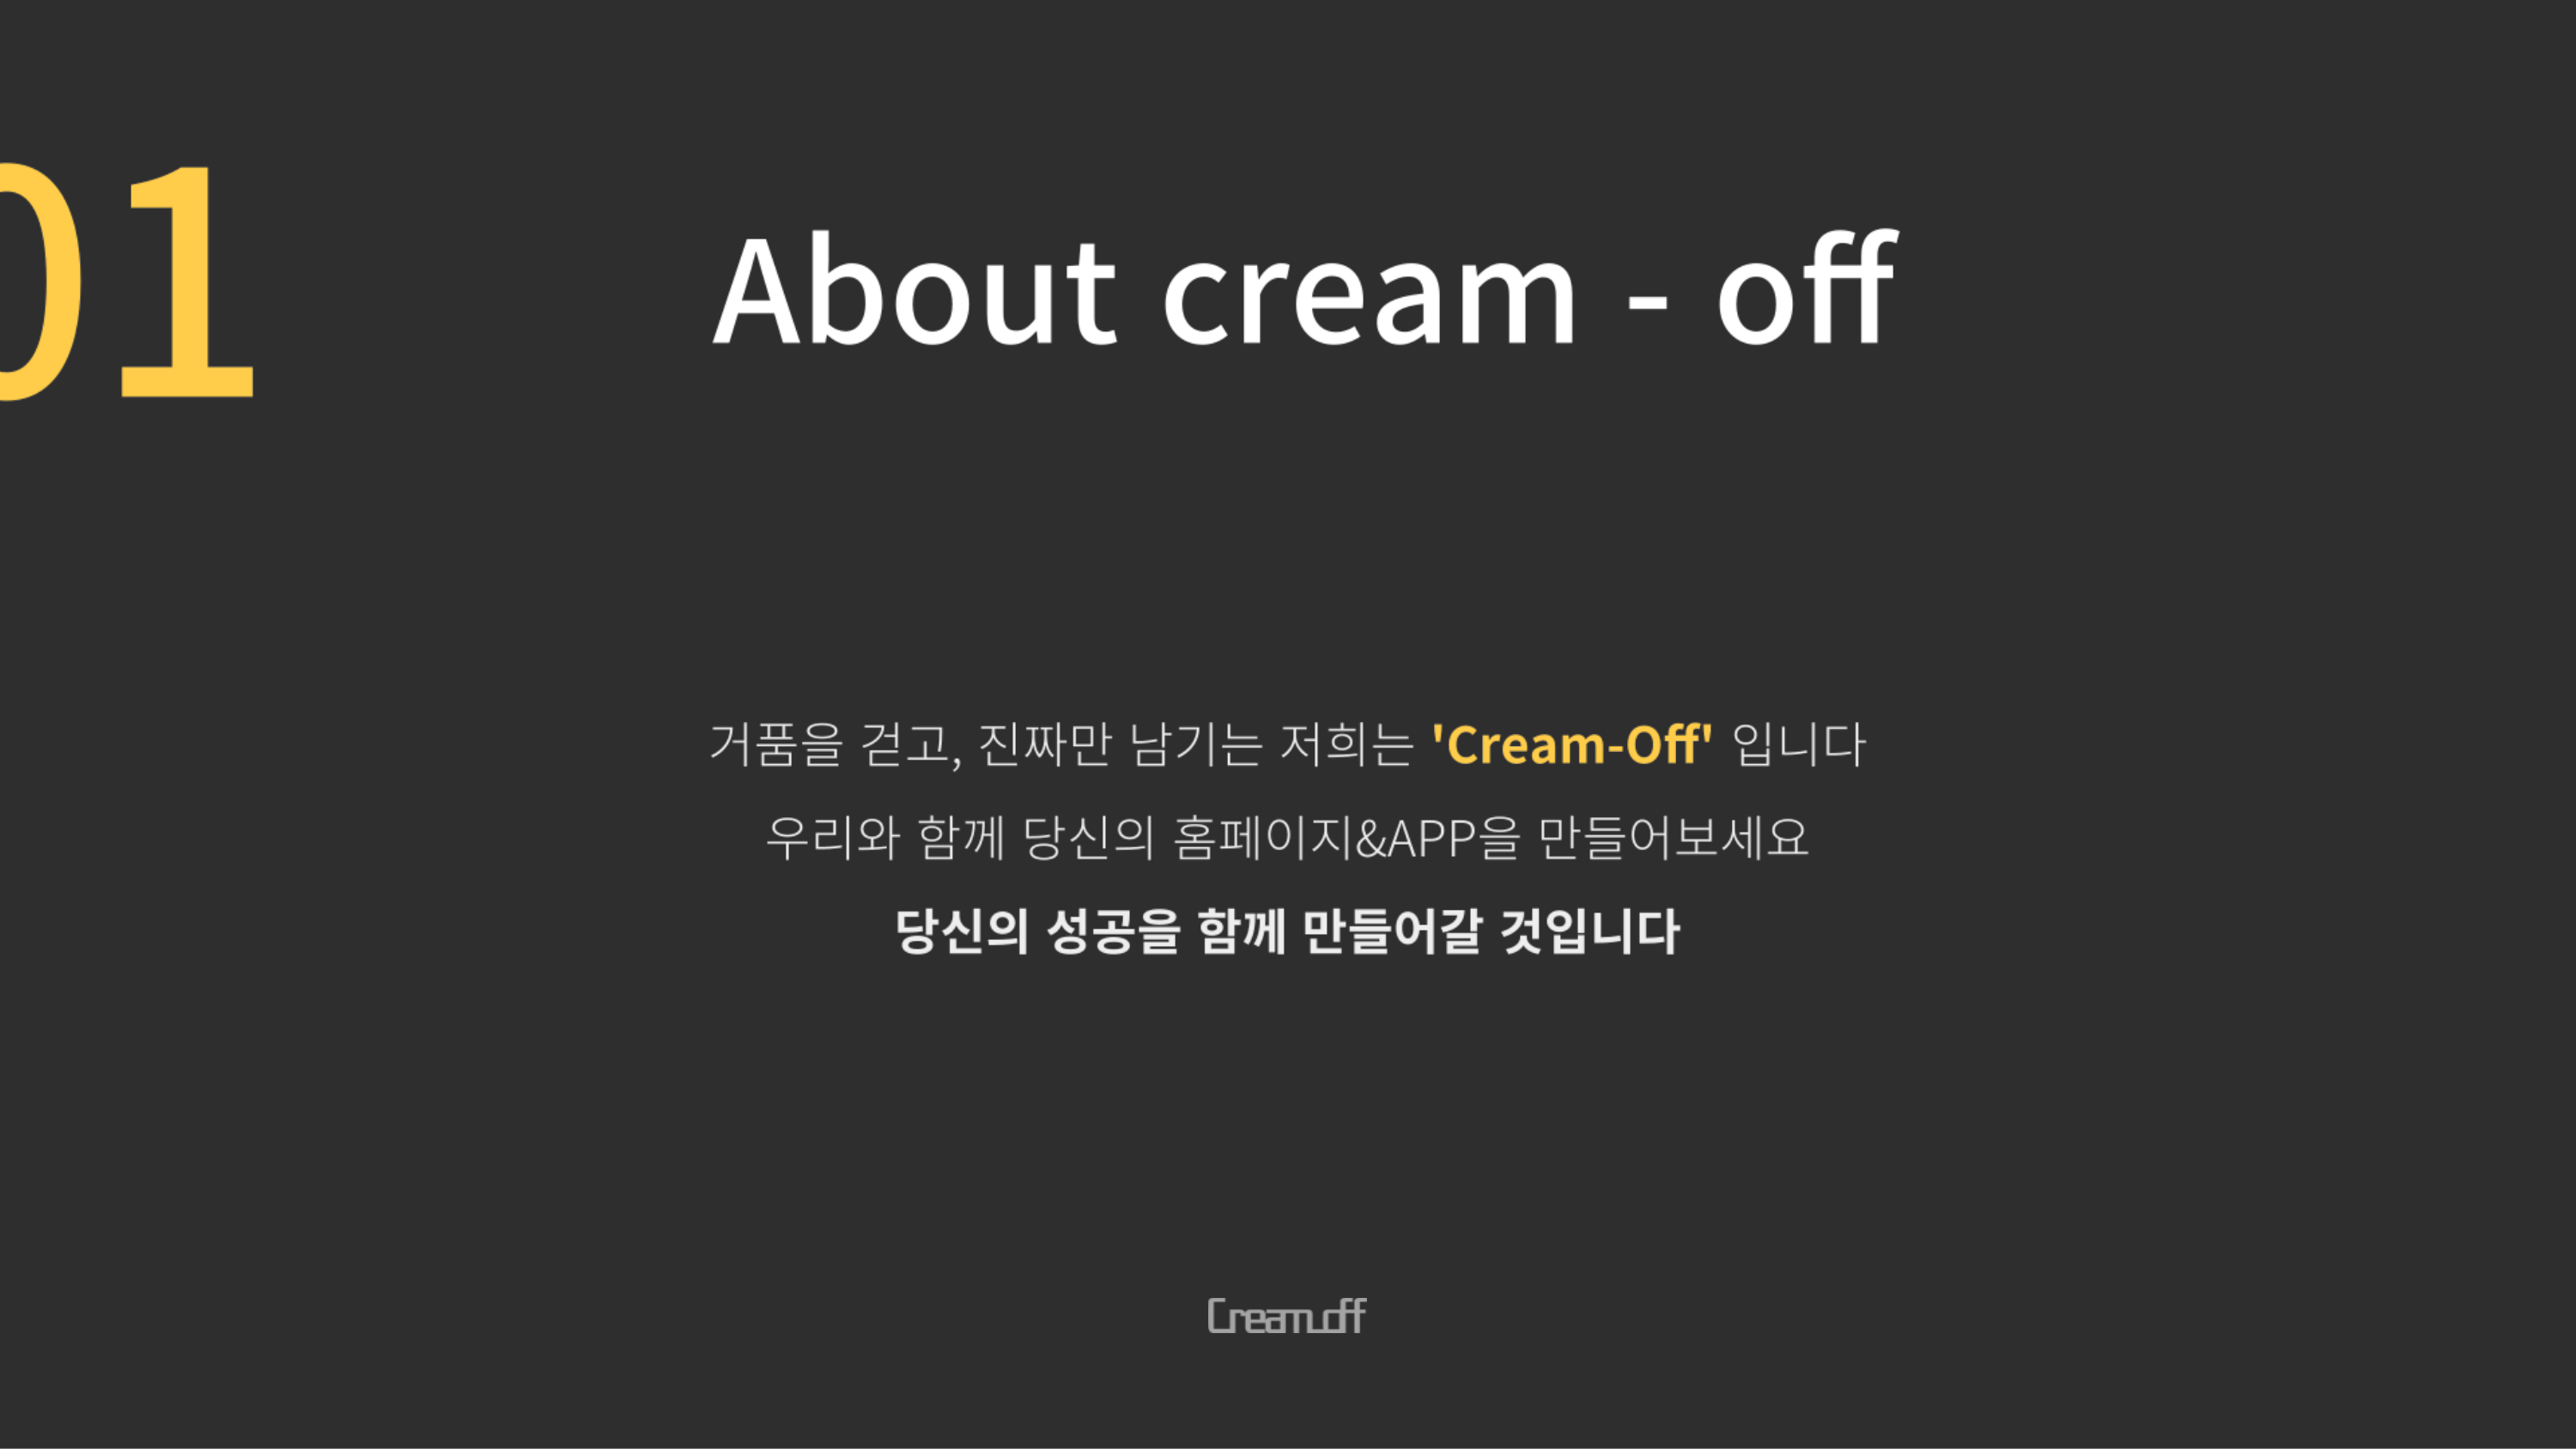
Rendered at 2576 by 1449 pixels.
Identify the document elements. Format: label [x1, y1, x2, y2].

picture [0, 0, 2115, 1015]
picture [1208, 1298, 1367, 1334]
picture [667, 137, 2044, 524]
